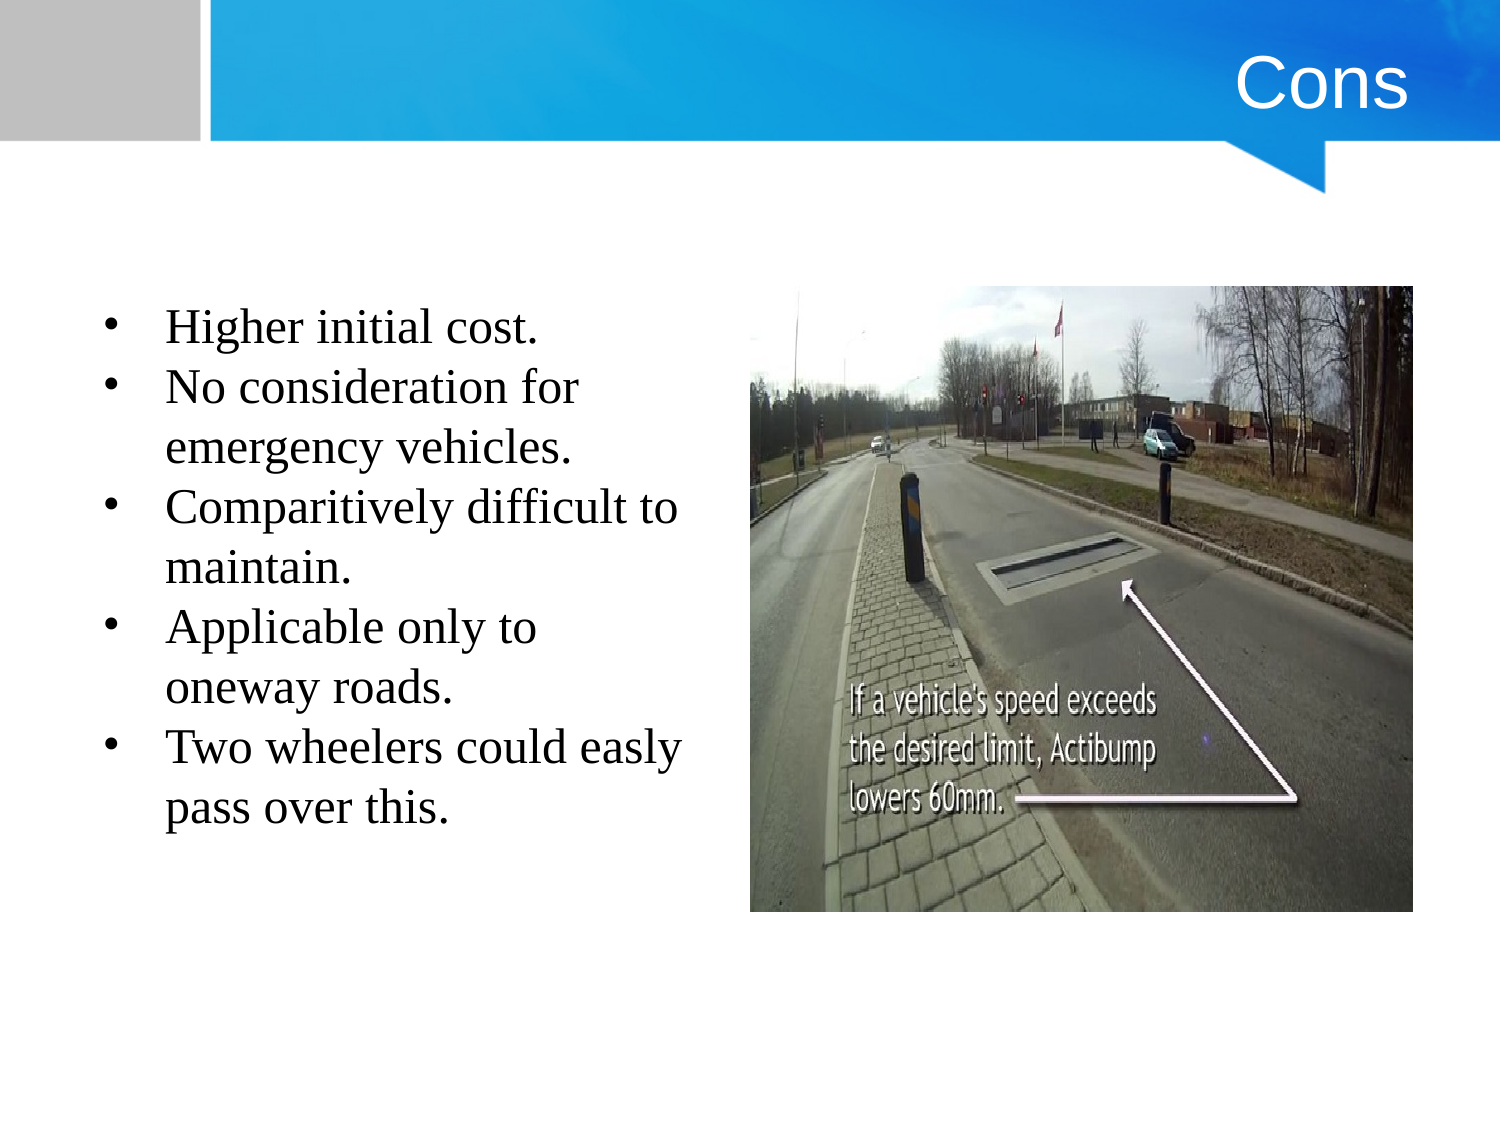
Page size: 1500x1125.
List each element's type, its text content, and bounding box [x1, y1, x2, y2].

list Higher initial cost. No consideration for emergency vehicles. Comparitively difficult to maintain. Applicable only to oneway roads. Two wheelers could easly pass over this. [74, 286, 717, 938]
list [749, 286, 1413, 912]
title Cons [74, 30, 1426, 127]
picture [0, 0, 1500, 1125]
